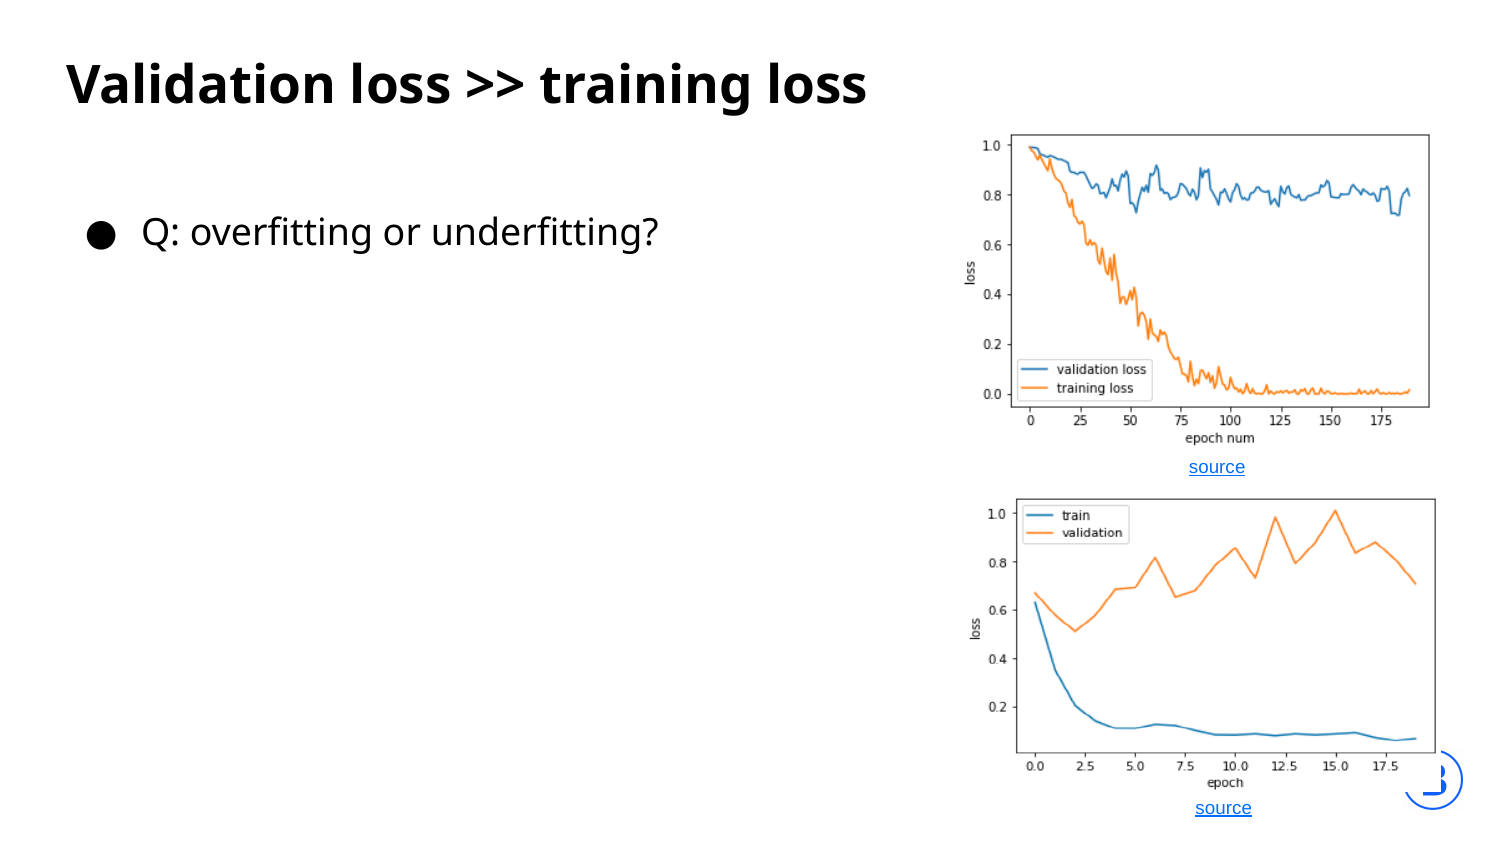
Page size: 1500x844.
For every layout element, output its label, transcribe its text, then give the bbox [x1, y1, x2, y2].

list Q: overfitting or underfitting? [51, 193, 809, 806]
text_box source [1173, 462, 1271, 489]
title Validation loss >> training loss [51, 35, 1449, 130]
picture [956, 121, 1441, 454]
text_box source [1180, 801, 1289, 830]
picture [962, 496, 1463, 810]
